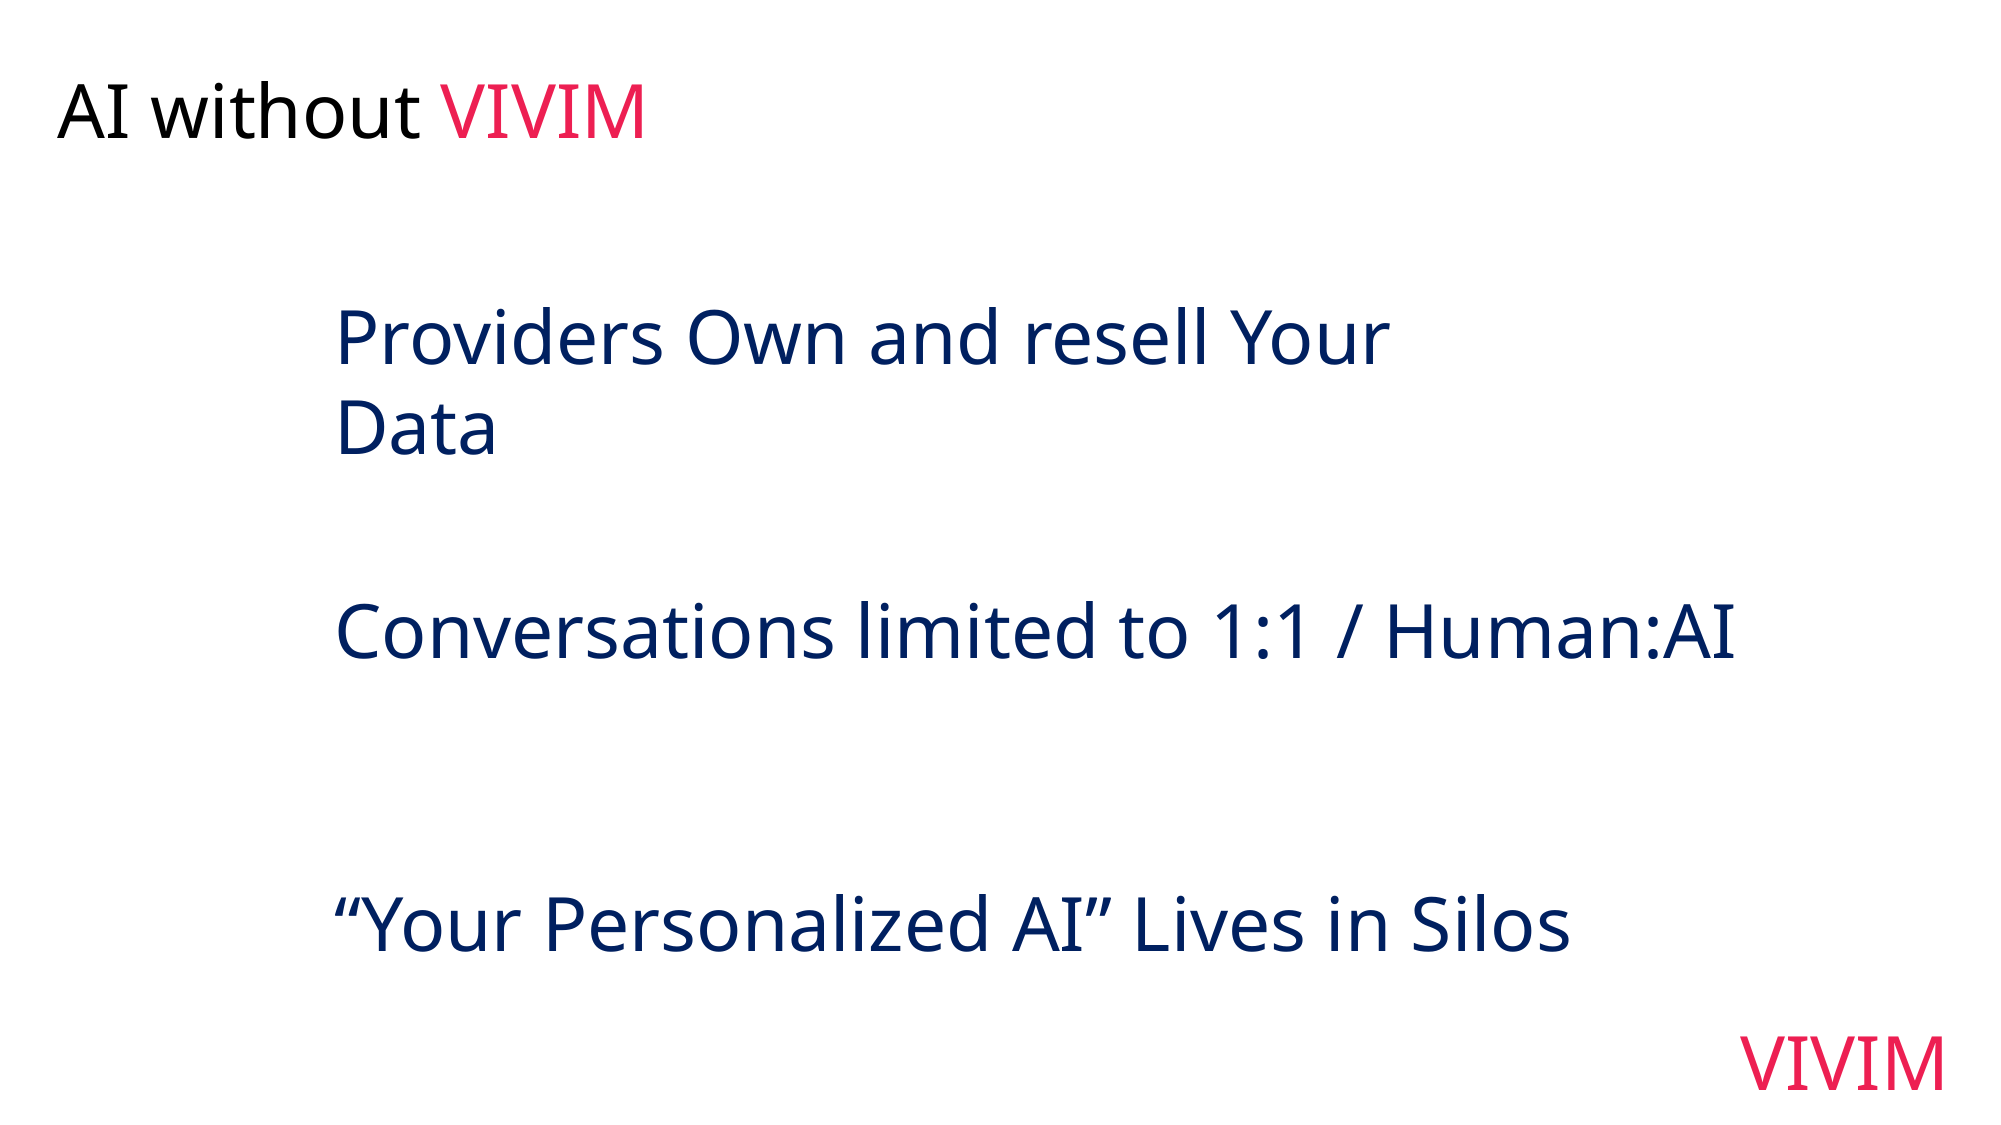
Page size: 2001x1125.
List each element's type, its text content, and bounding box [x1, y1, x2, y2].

text_box VIVIM [1703, 1008, 1986, 1114]
text_box “Your Personalized AI” Lives in Silos [319, 869, 1723, 975]
text_box AI without VIVIM [42, 57, 2000, 166]
text_box Providers Own and resell Your Data [319, 281, 1581, 477]
text_box Conversations limited to 1:1 / Human:AI [319, 575, 1845, 681]
